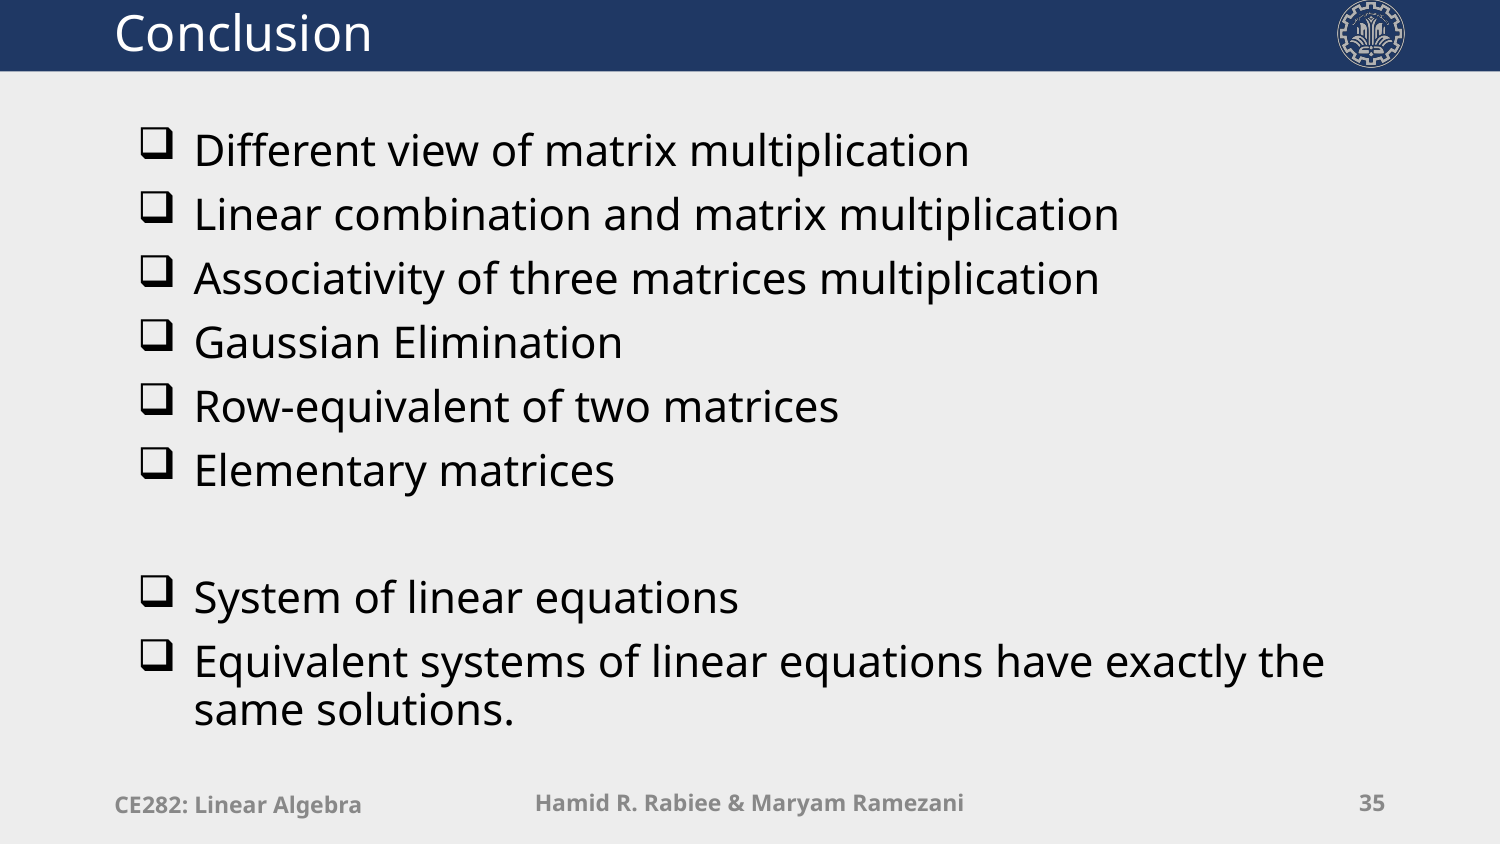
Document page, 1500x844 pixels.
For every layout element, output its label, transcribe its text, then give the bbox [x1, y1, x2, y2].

title Conclusion [103, 6, 1327, 65]
slide_number CE282: Linear Algebra [103, 782, 441, 827]
slide_number 35 [1059, 782, 1397, 827]
footer Hamid R. Rabiee & Maryam Ramezani [496, 782, 1004, 827]
list Different view of matrix multiplication Linear combination and matrix multiplication Associativity of three matrices multiplication Gaussian Elimination Row-equivalent of two matrices Elementary matrices System of linear equations Equivalent systems of linear equations have exactly the same solutions. [103, 123, 1397, 760]
picture [1337, 0, 1405, 68]
